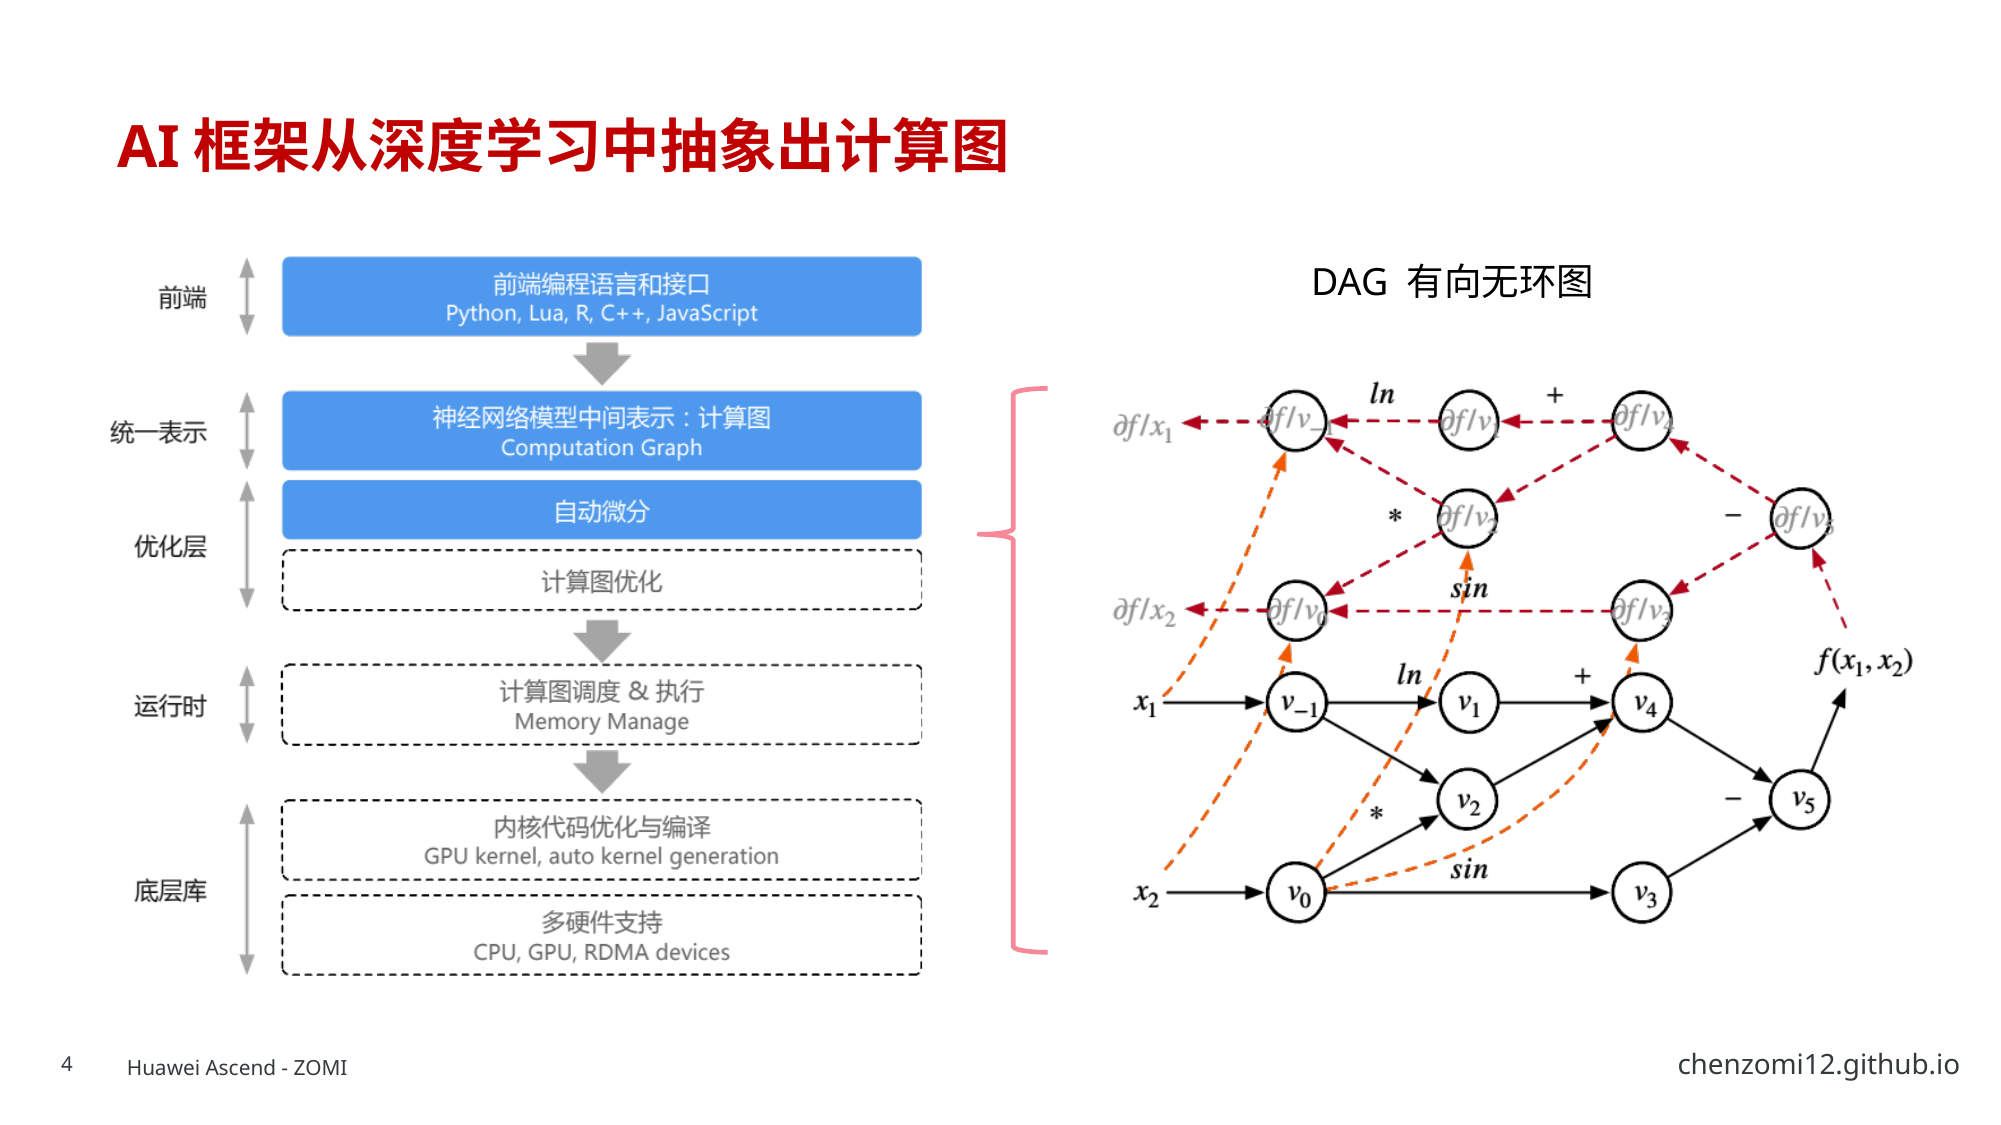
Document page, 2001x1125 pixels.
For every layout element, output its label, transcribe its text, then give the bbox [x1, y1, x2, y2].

title AI框架从深度学习中抽象出计算图 [102, 101, 1901, 199]
picture [101, 255, 923, 977]
text_box [978, 388, 1048, 953]
text_box DAG 有向无环图 [1296, 250, 1610, 311]
picture [1104, 361, 1920, 926]
